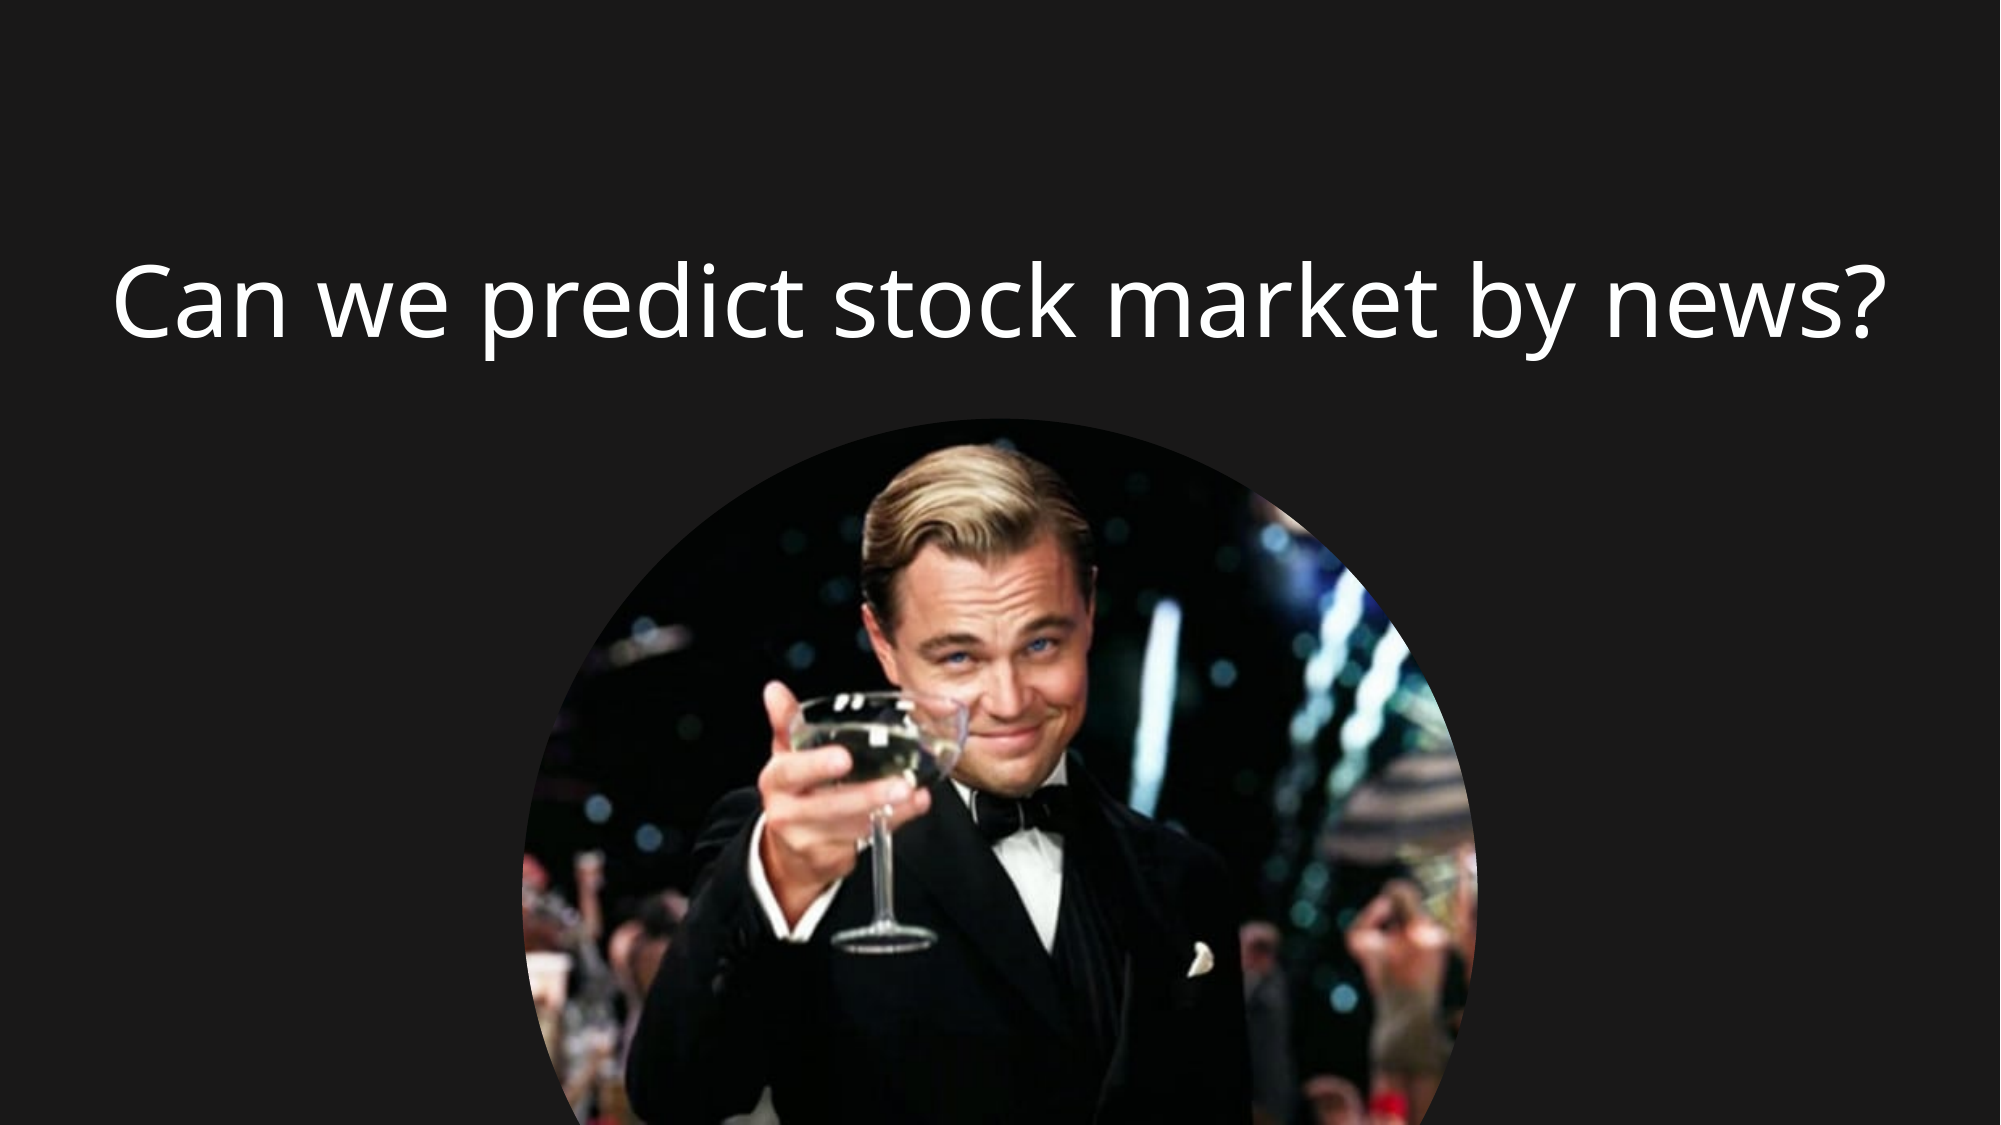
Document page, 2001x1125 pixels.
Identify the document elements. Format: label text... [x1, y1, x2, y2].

text_box Can we predict stock market by news? [95, 230, 1905, 365]
picture [522, 418, 1478, 1125]
